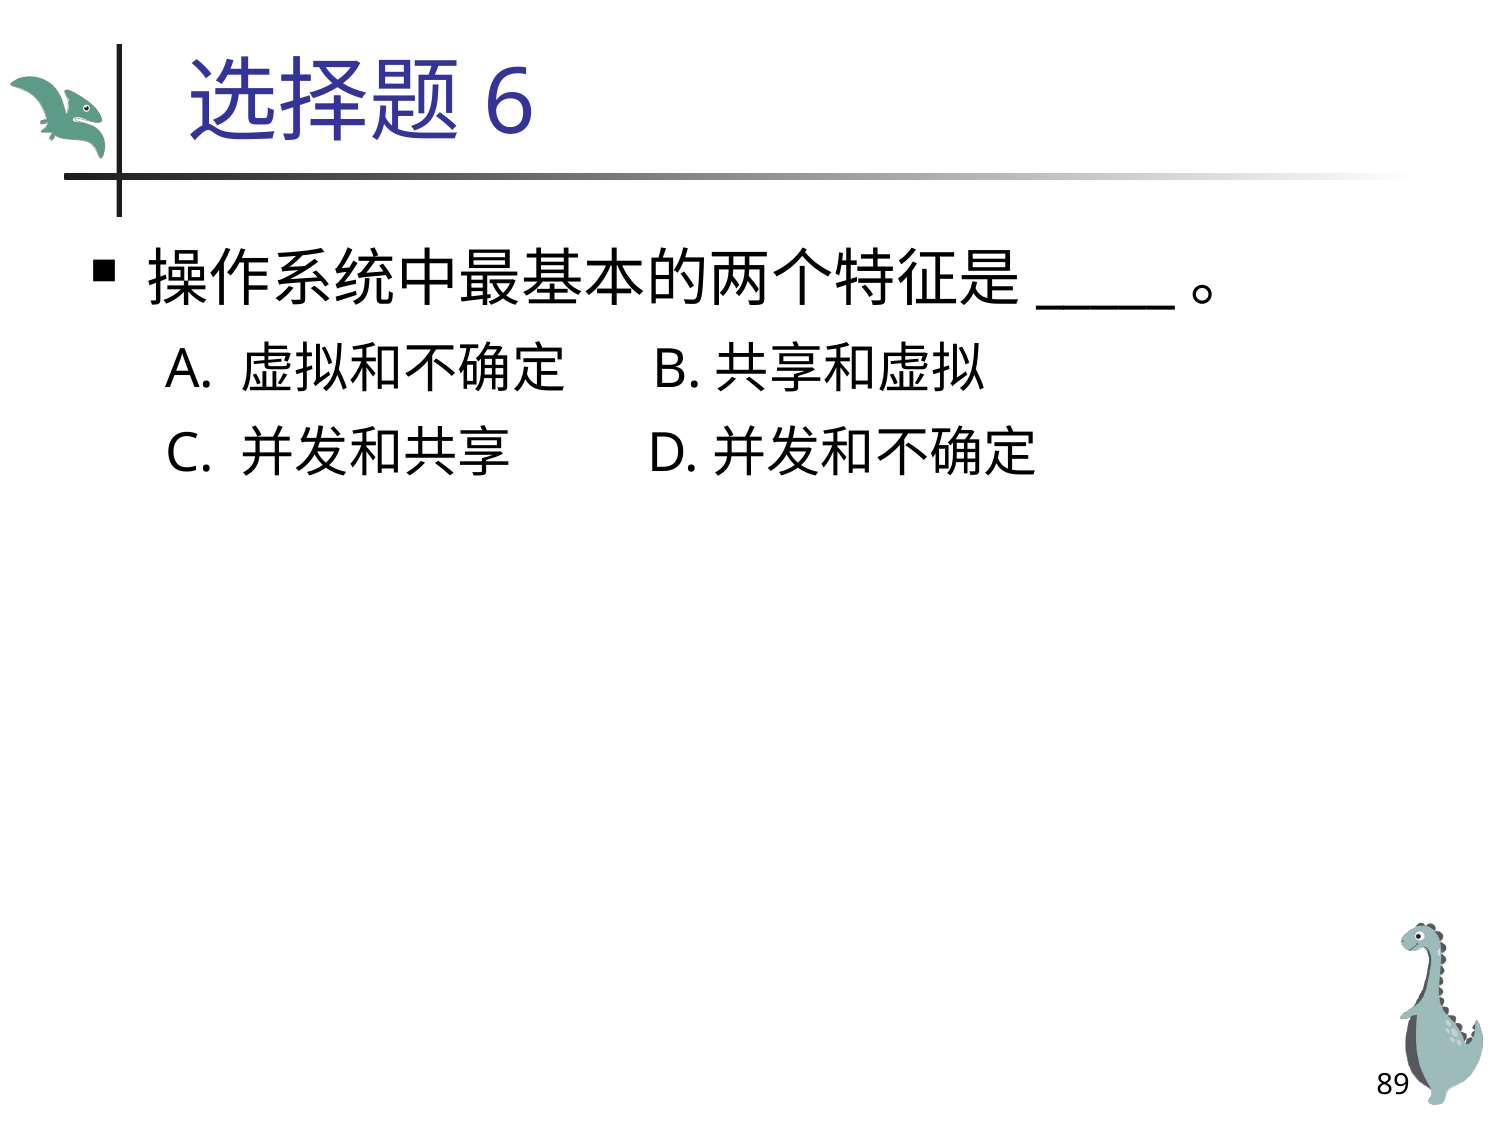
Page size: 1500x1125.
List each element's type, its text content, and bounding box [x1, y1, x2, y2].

picture [1426, 922, 1484, 1105]
title 选择题6 [171, 36, 1459, 160]
list 操作系统中最基本的两个特征是_____。 A. 虚拟和不确定 B.共享和虚拟 C. 并发和共享 D.并发和不确定 [75, 220, 1452, 1041]
picture [10, 52, 119, 178]
slide_number 89 [1112, 1037, 1426, 1113]
